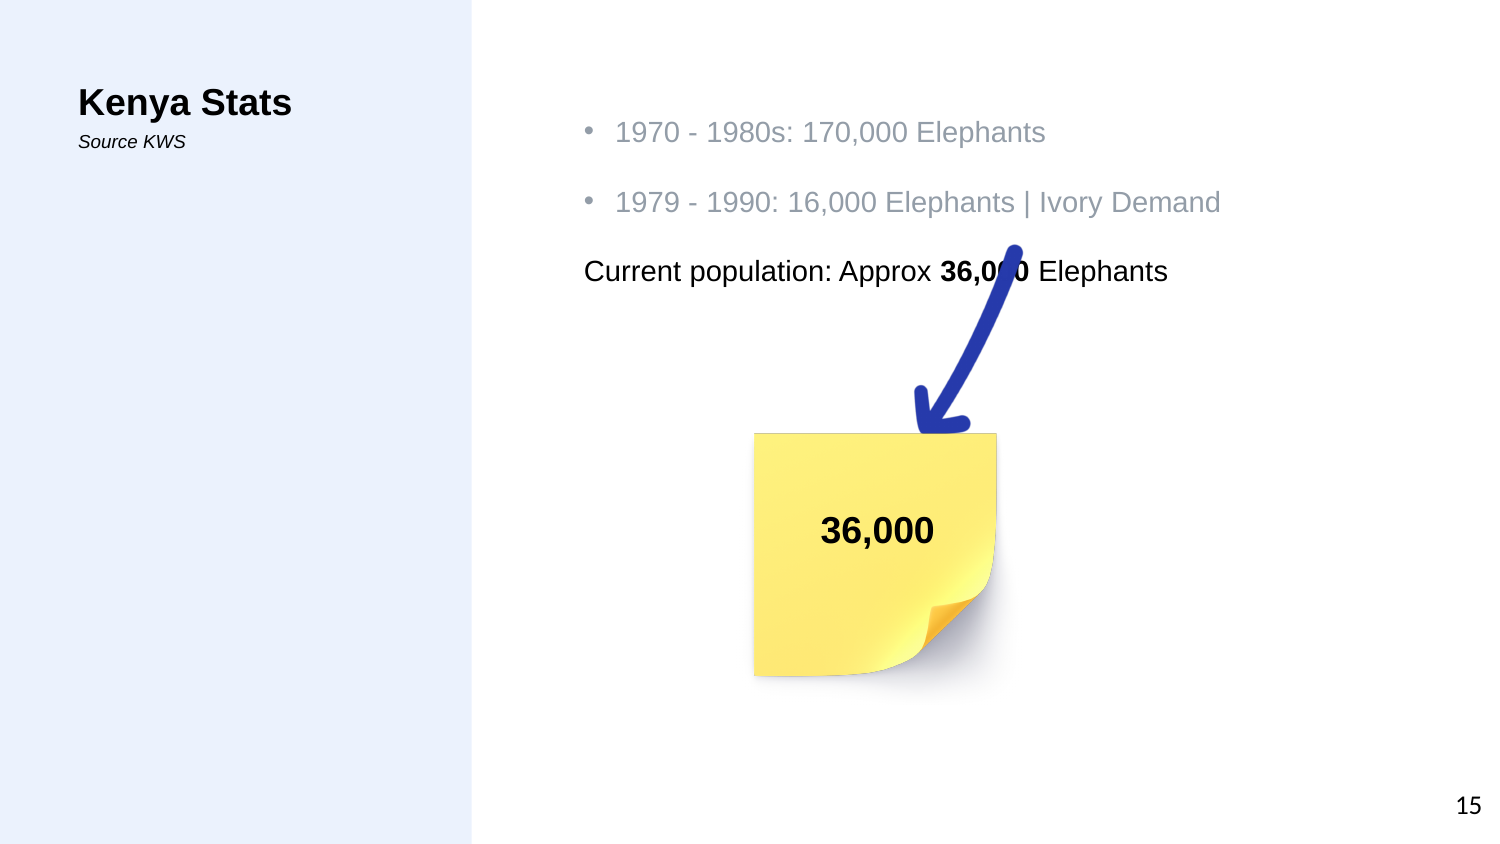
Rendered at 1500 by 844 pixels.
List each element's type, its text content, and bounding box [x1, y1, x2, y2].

text_box Kenya Stats [78, 78, 409, 122]
text_box [0, 0, 472, 844]
picture [727, 232, 1067, 705]
text_box Source KWS [78, 129, 293, 164]
text_box 1970 - 1980s: 170,000 Elephants 1979 - 1990: 16,000 Elephants | Ivory Demand Current population: Approx 36,000 Elephants [583, 77, 1355, 253]
slide_number ‹#› [1440, 780, 1500, 830]
